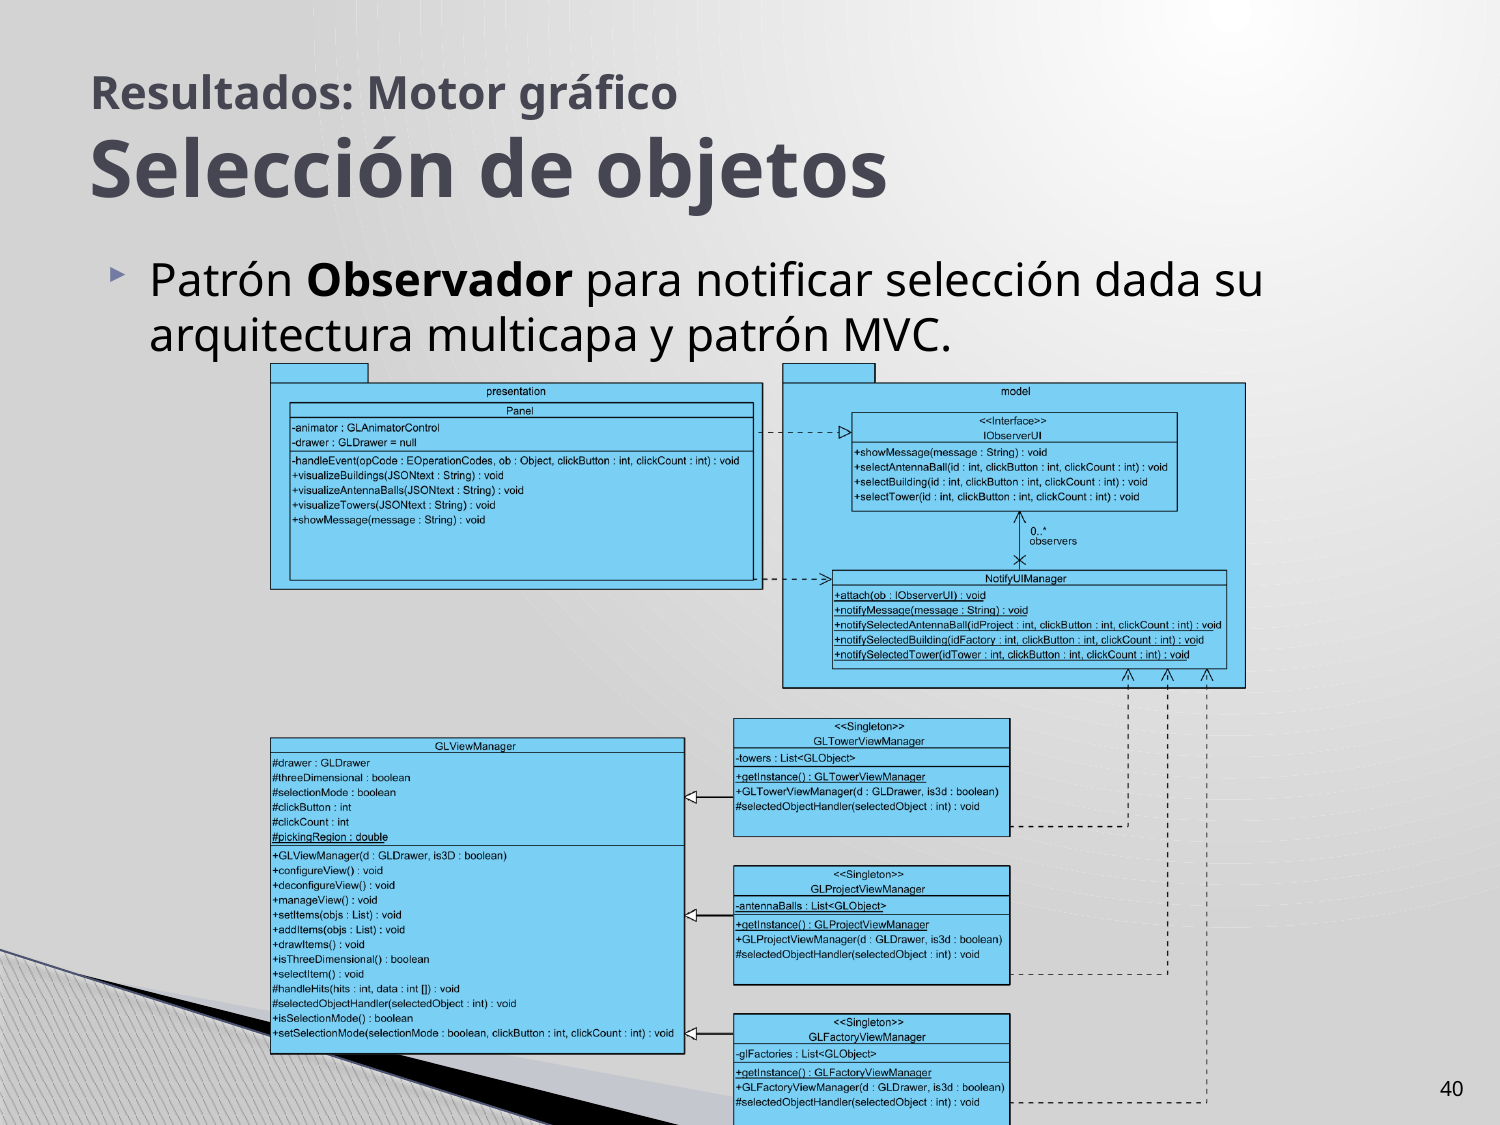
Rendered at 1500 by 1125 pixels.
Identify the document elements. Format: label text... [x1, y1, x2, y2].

slide_number 40 [1418, 1051, 1479, 1112]
title Resultados: Motor gráfico Selección de objetos [75, 45, 1425, 233]
picture [268, 361, 1250, 1125]
list Patrón Observador para notificar selección dada su arquitectura multicapa y patrón MVC. [75, 243, 1425, 986]
